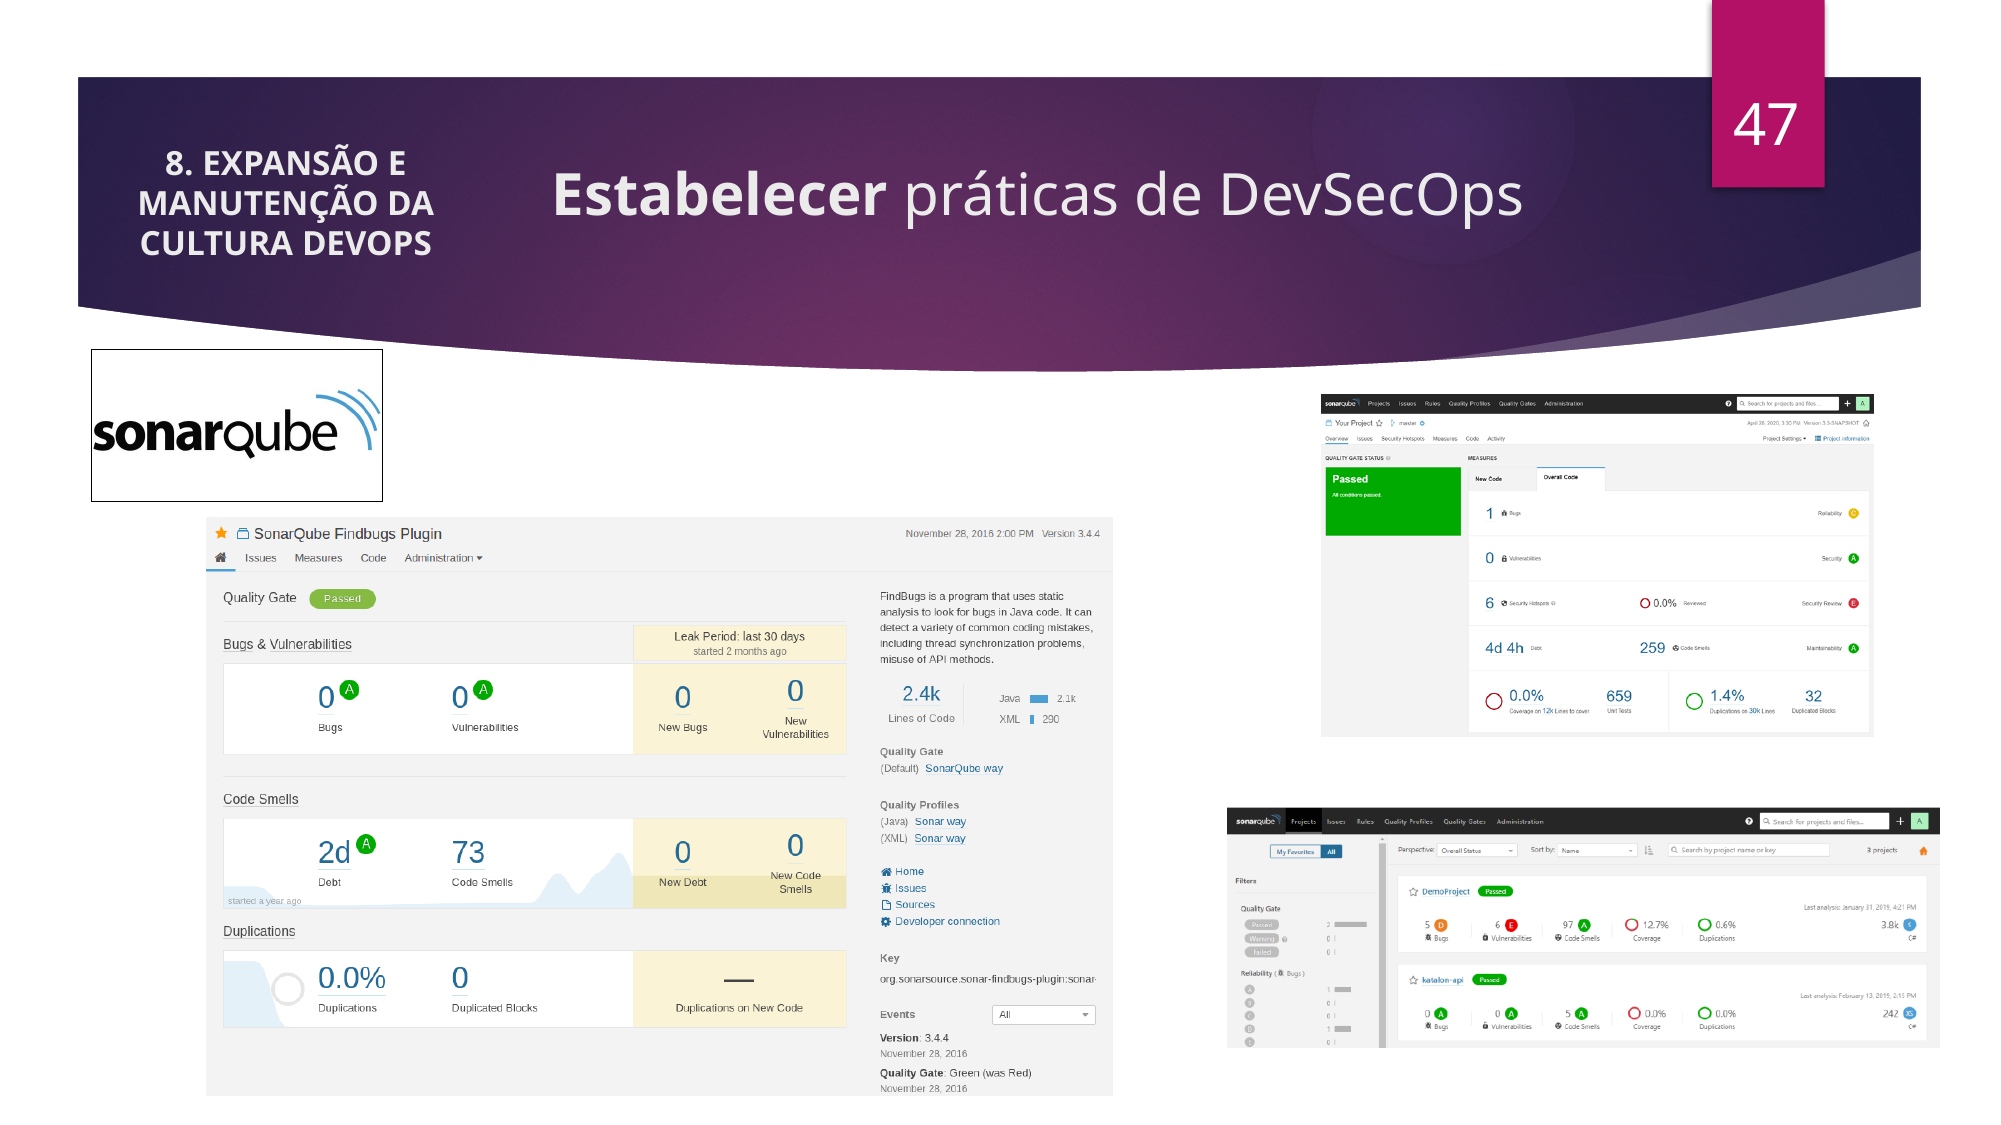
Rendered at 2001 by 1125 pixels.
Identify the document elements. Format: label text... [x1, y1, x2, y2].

text_box 8. EXPANSÃO E MANUTENÇÃO DA CULTURA DEVOPS [91, 143, 481, 260]
picture [206, 517, 1113, 1097]
picture [91, 348, 383, 502]
title Estabelecer práticas de DevSecOps [536, 134, 1773, 251]
picture [1320, 394, 1874, 737]
slide_number 47 [1698, 48, 1836, 175]
picture [1226, 806, 1941, 1049]
